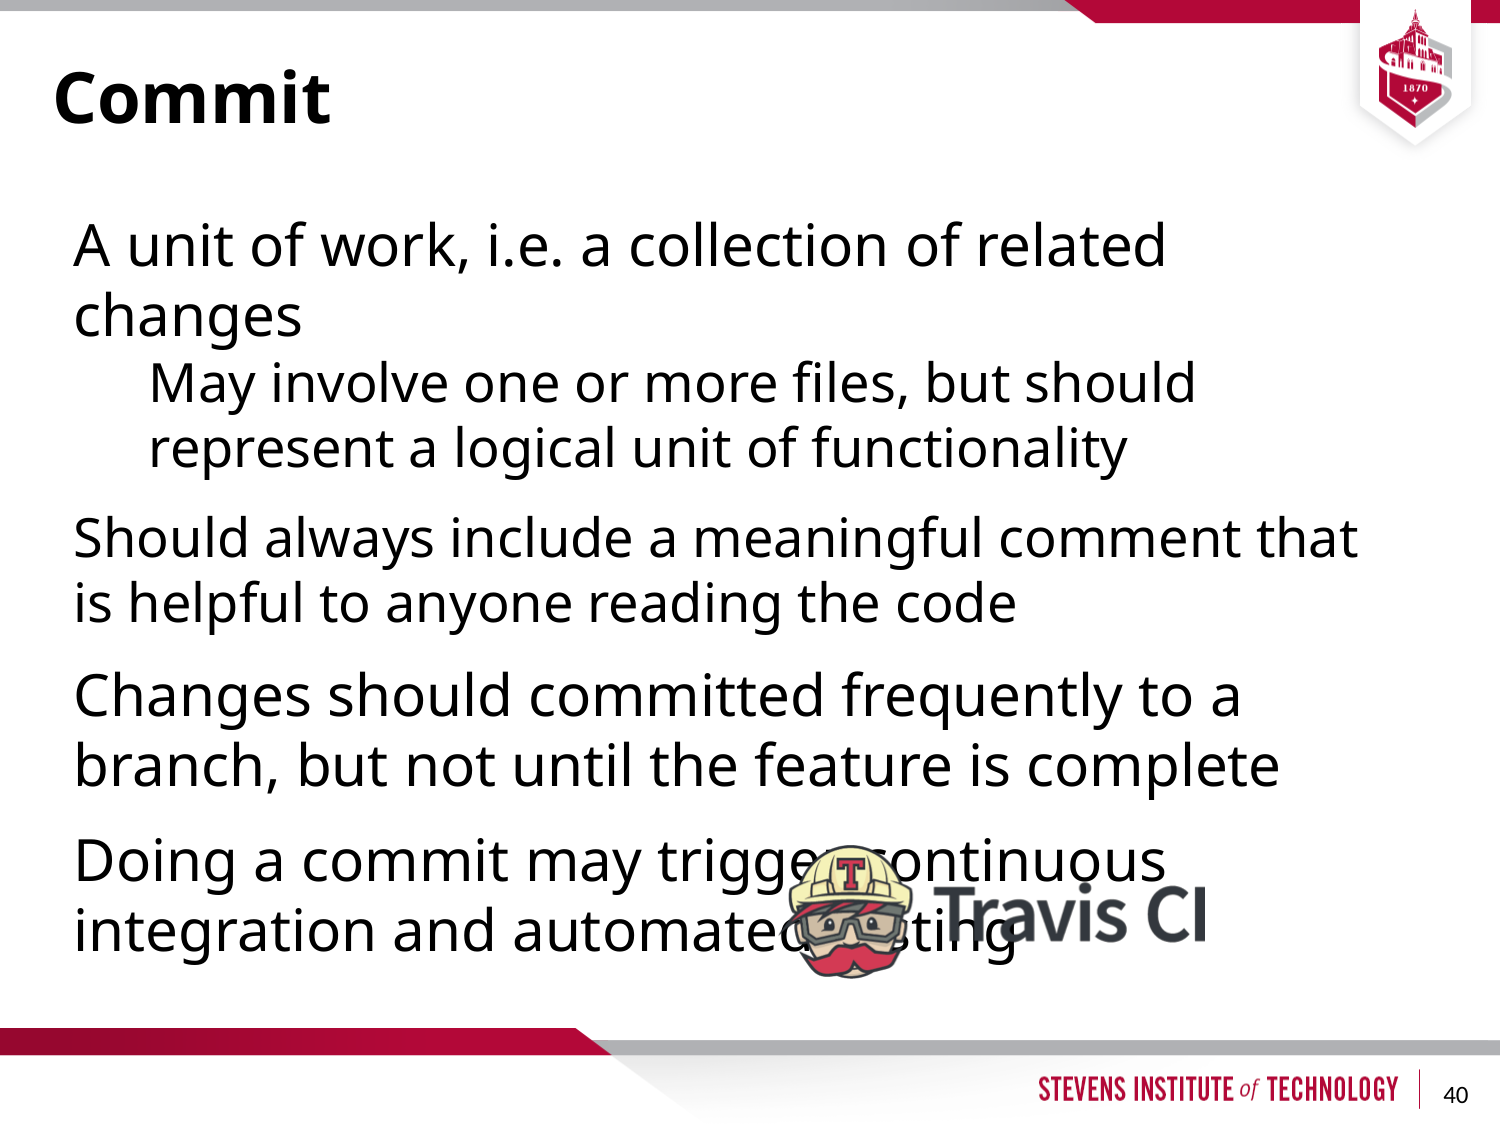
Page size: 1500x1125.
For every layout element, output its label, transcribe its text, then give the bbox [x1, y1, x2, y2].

picture [778, 845, 1205, 979]
title Commit [37, 45, 1338, 150]
picture [0, 0, 1500, 160]
picture [0, 1028, 1500, 1125]
slide_number 40 [1428, 1071, 1490, 1108]
list A unit of work, i.e. a collection of related changes May involve one or more files, but should represent a logical unit of functionality Should always include a meaningful comment that is helpful to anyone reading the code Changes should committed frequently to a branch, but not until the feature is complete Doing a commit may trigger continuous integration and automated testing [59, 201, 1411, 533]
